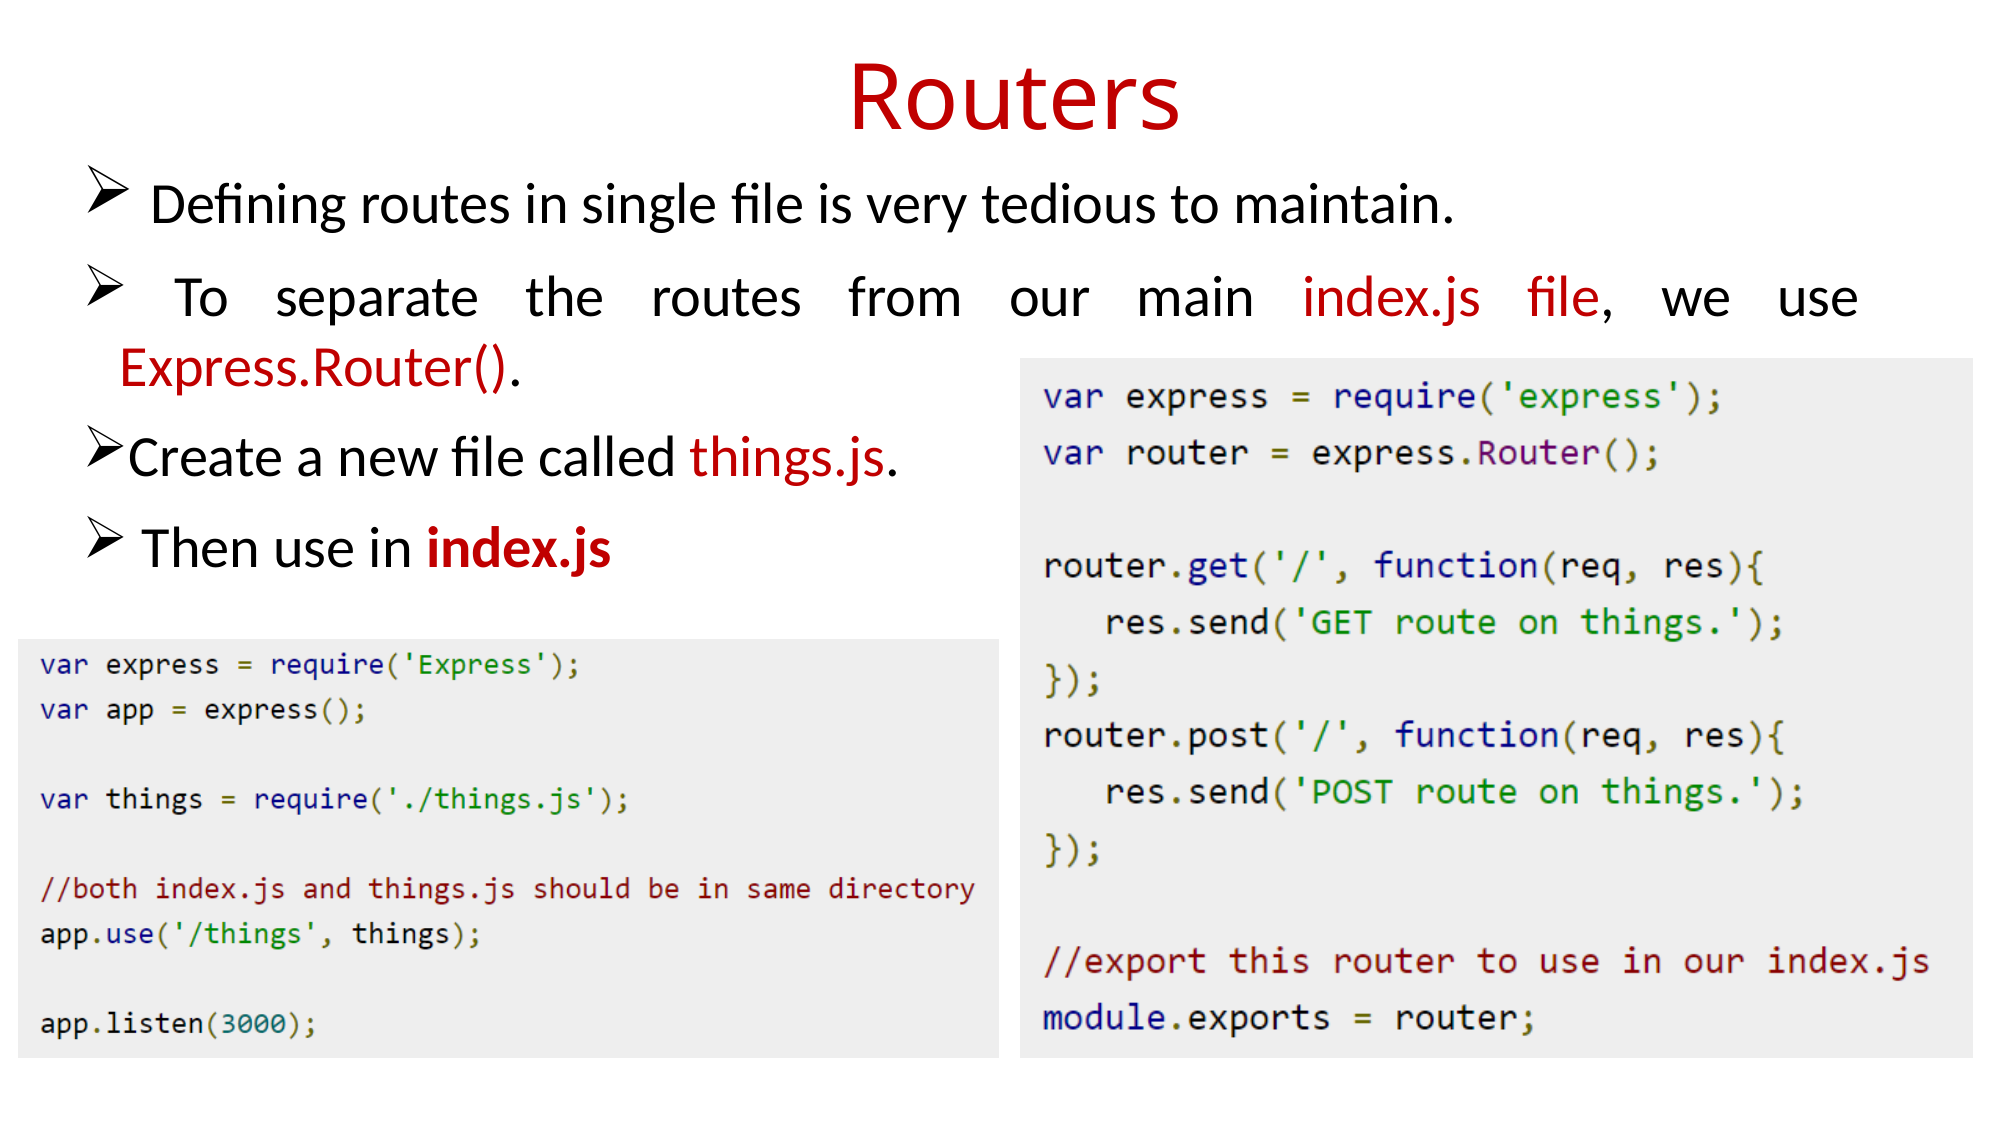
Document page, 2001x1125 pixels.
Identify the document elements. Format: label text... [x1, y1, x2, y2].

text_box Defining routes in single file is very tedious to maintain. To separate the routes from our main index.js file, we use Express.Router(). Create a new file called things.js. Then use in index.js [67, 149, 1875, 924]
picture [1020, 358, 1973, 1058]
picture [18, 639, 999, 1058]
title Routers [152, 34, 1878, 166]
